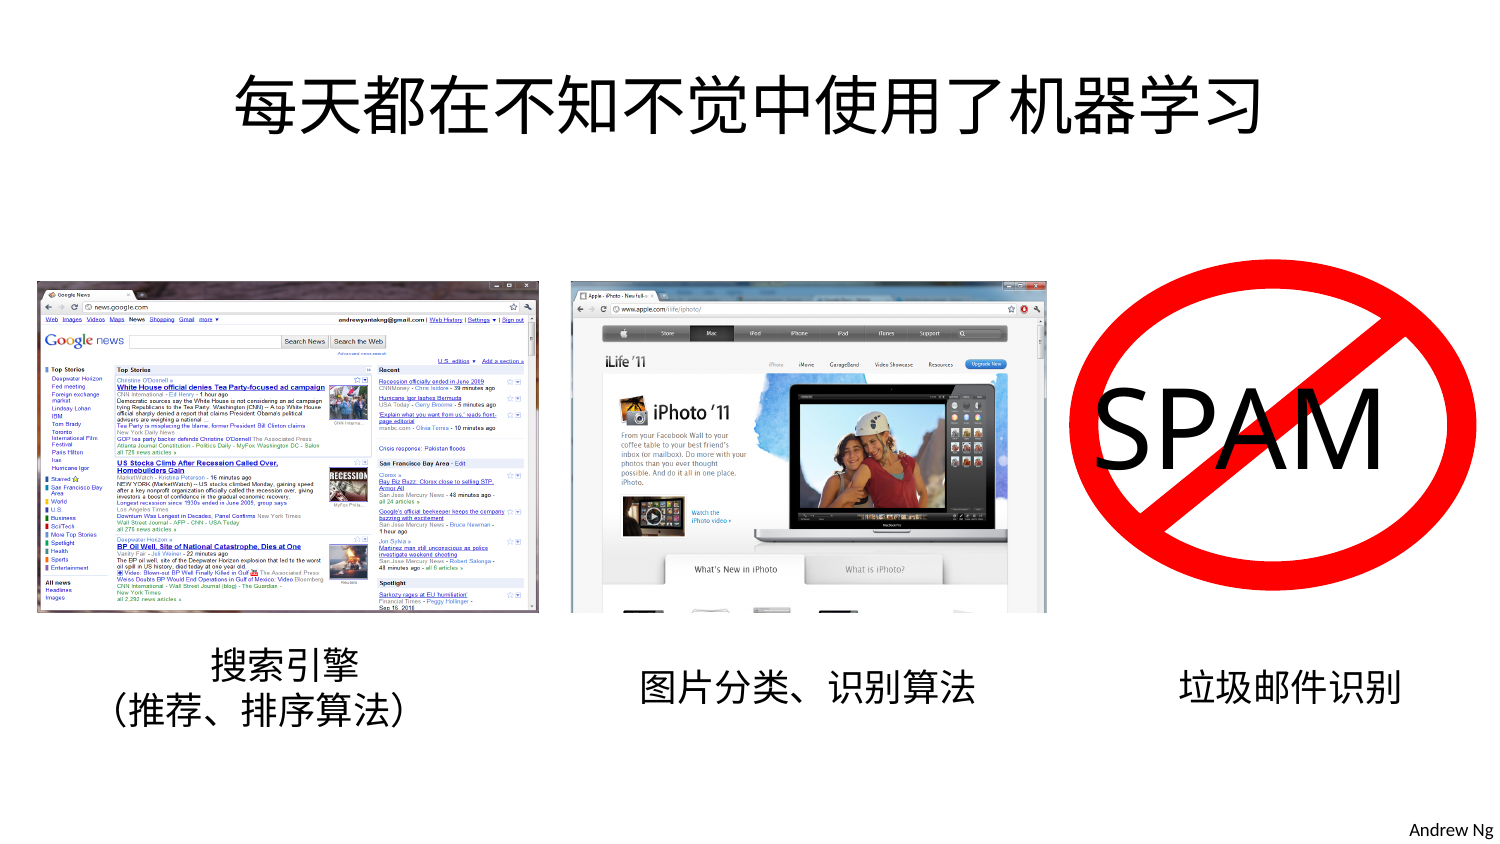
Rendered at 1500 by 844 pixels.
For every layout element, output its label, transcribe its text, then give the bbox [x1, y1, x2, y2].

picture [570, 280, 1047, 613]
text_box 图片分类、识别算法 [625, 657, 993, 717]
text_box [1089, 257, 1457, 349]
text_box SPAM [1076, 349, 1477, 499]
text_box 搜索引擎 （推荐、排序算法） [75, 634, 476, 740]
title 每天都在不知不觉中使用了机器学习 [75, 33, 1425, 175]
picture [37, 280, 539, 613]
text_box 垃圾邮件识别 [1163, 657, 1426, 717]
text_box [1088, 499, 1458, 593]
text_box [1067, 376, 1076, 474]
